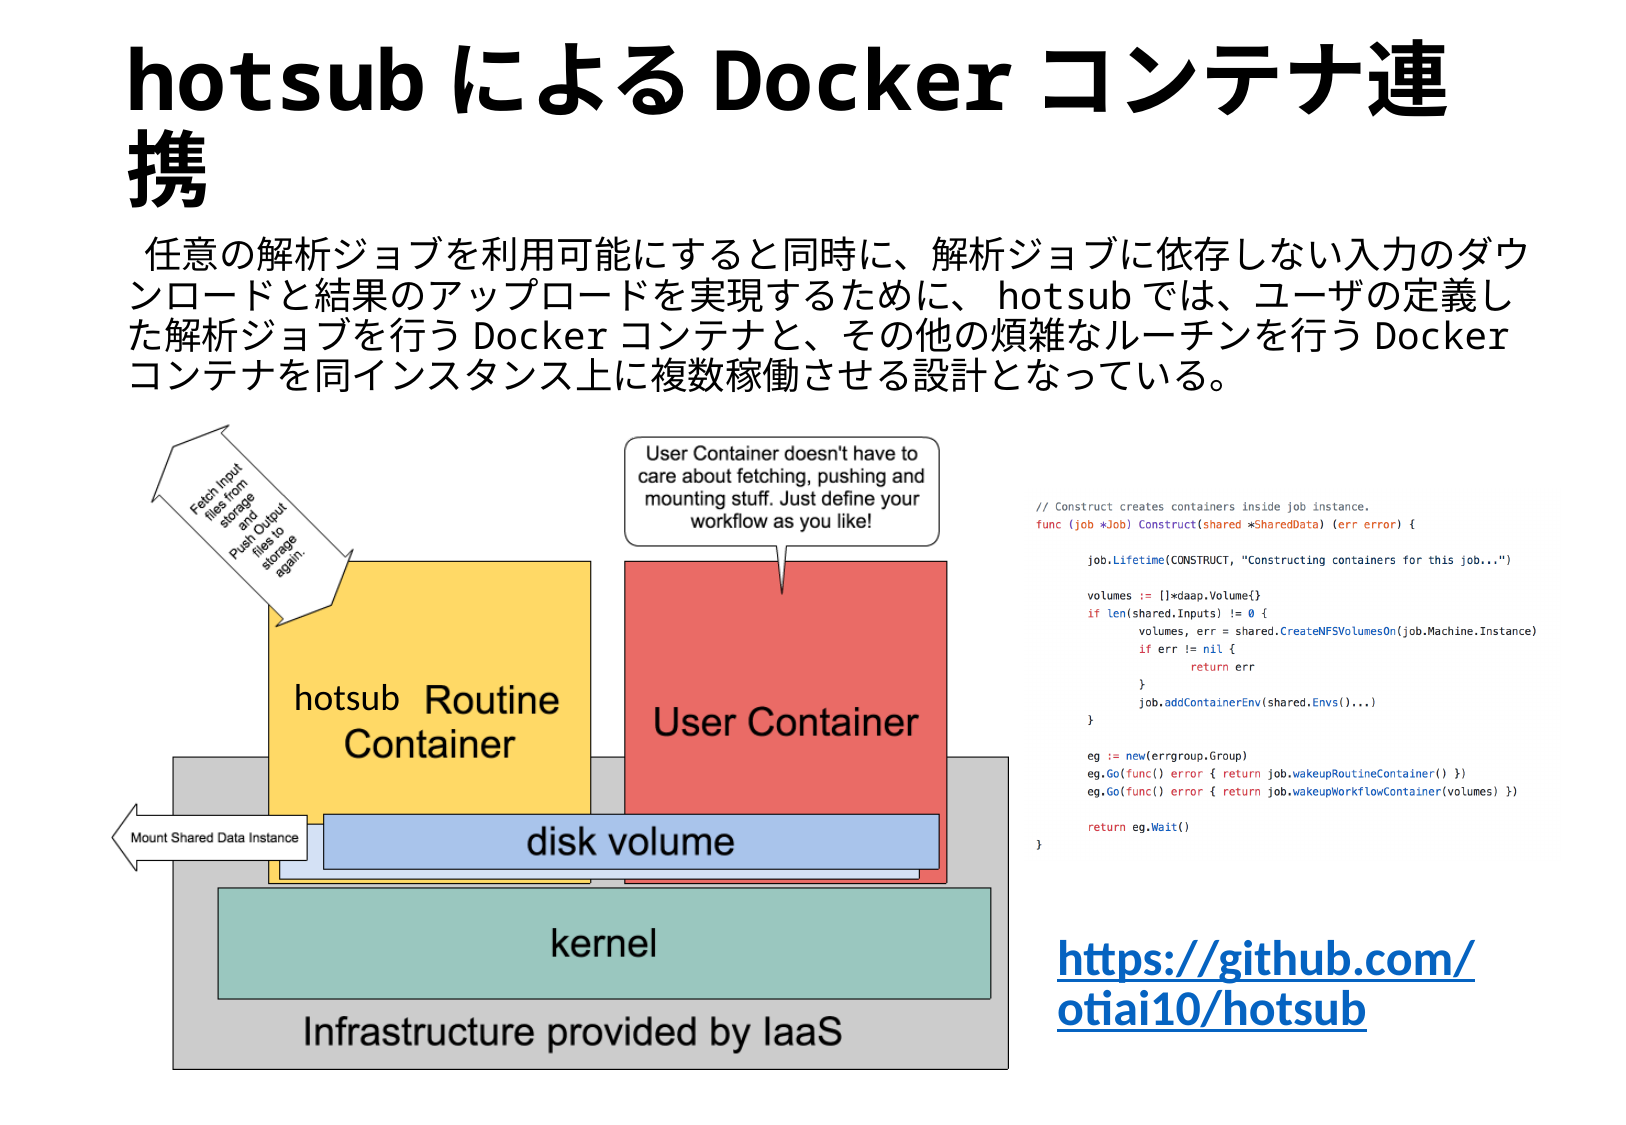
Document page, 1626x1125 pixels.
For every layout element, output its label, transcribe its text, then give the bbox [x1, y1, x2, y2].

picture [1024, 488, 1561, 861]
picture [111, 407, 1009, 1070]
text_box https://github.com/otiai10/hotsub [1042, 917, 1498, 993]
list 任意の解析ジョブを利用可能にすると同時に、解析ジョブに依存しない入力のダウンロードと結果のアップロードを実現するために、hotsubでは、ユーザの定義した解析ジョブを行うDockerコンテナと、その他の煩雑なルーチンを行うDockerコンテナを同インスタンス上に複数稼働させる設計となっている。 [111, 228, 1561, 431]
title hotsubによるDockerコンテナ連携 [111, 81, 1514, 177]
